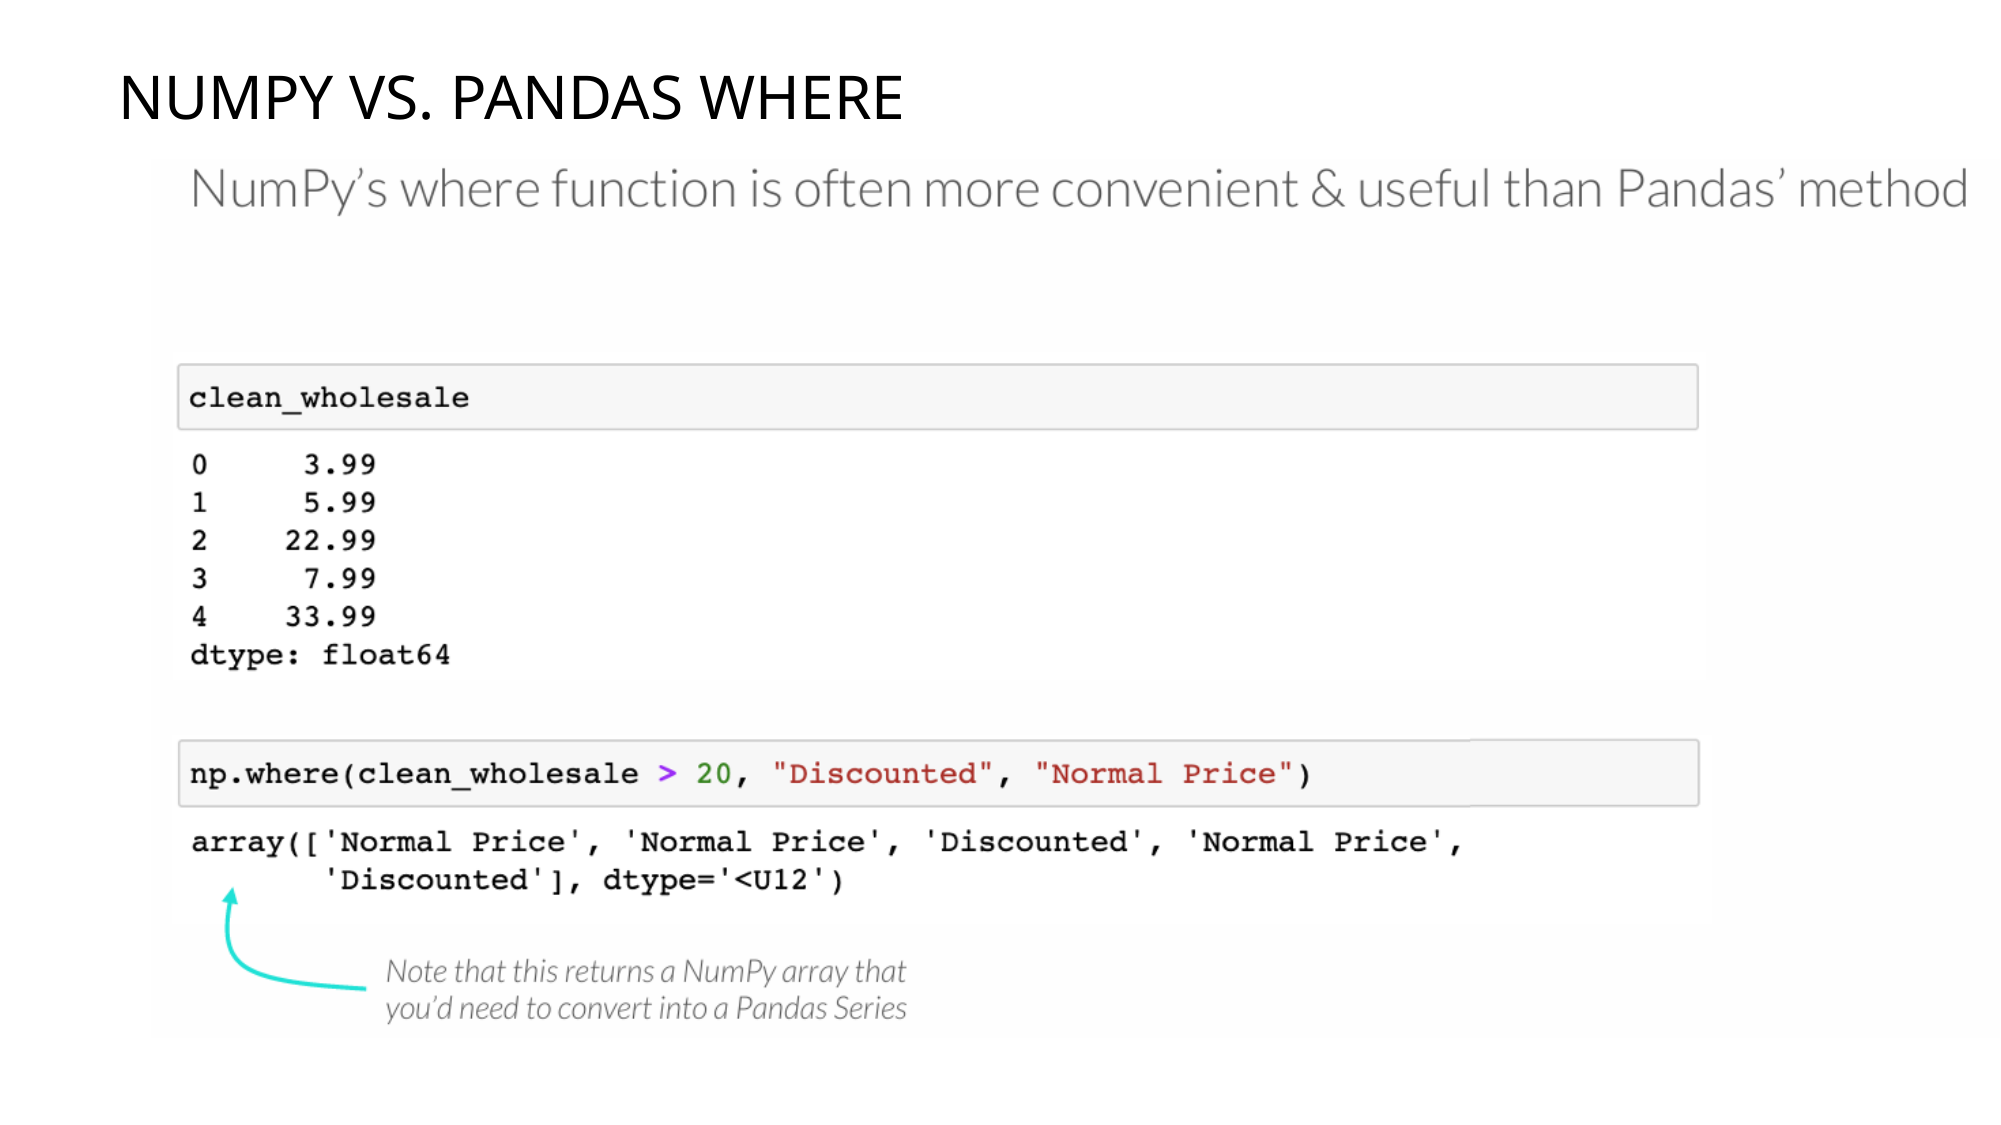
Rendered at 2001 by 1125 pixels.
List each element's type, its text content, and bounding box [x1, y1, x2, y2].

title NUMPY VS. PANDAS WHERE [103, 59, 1863, 141]
picture [151, 158, 2000, 1038]
